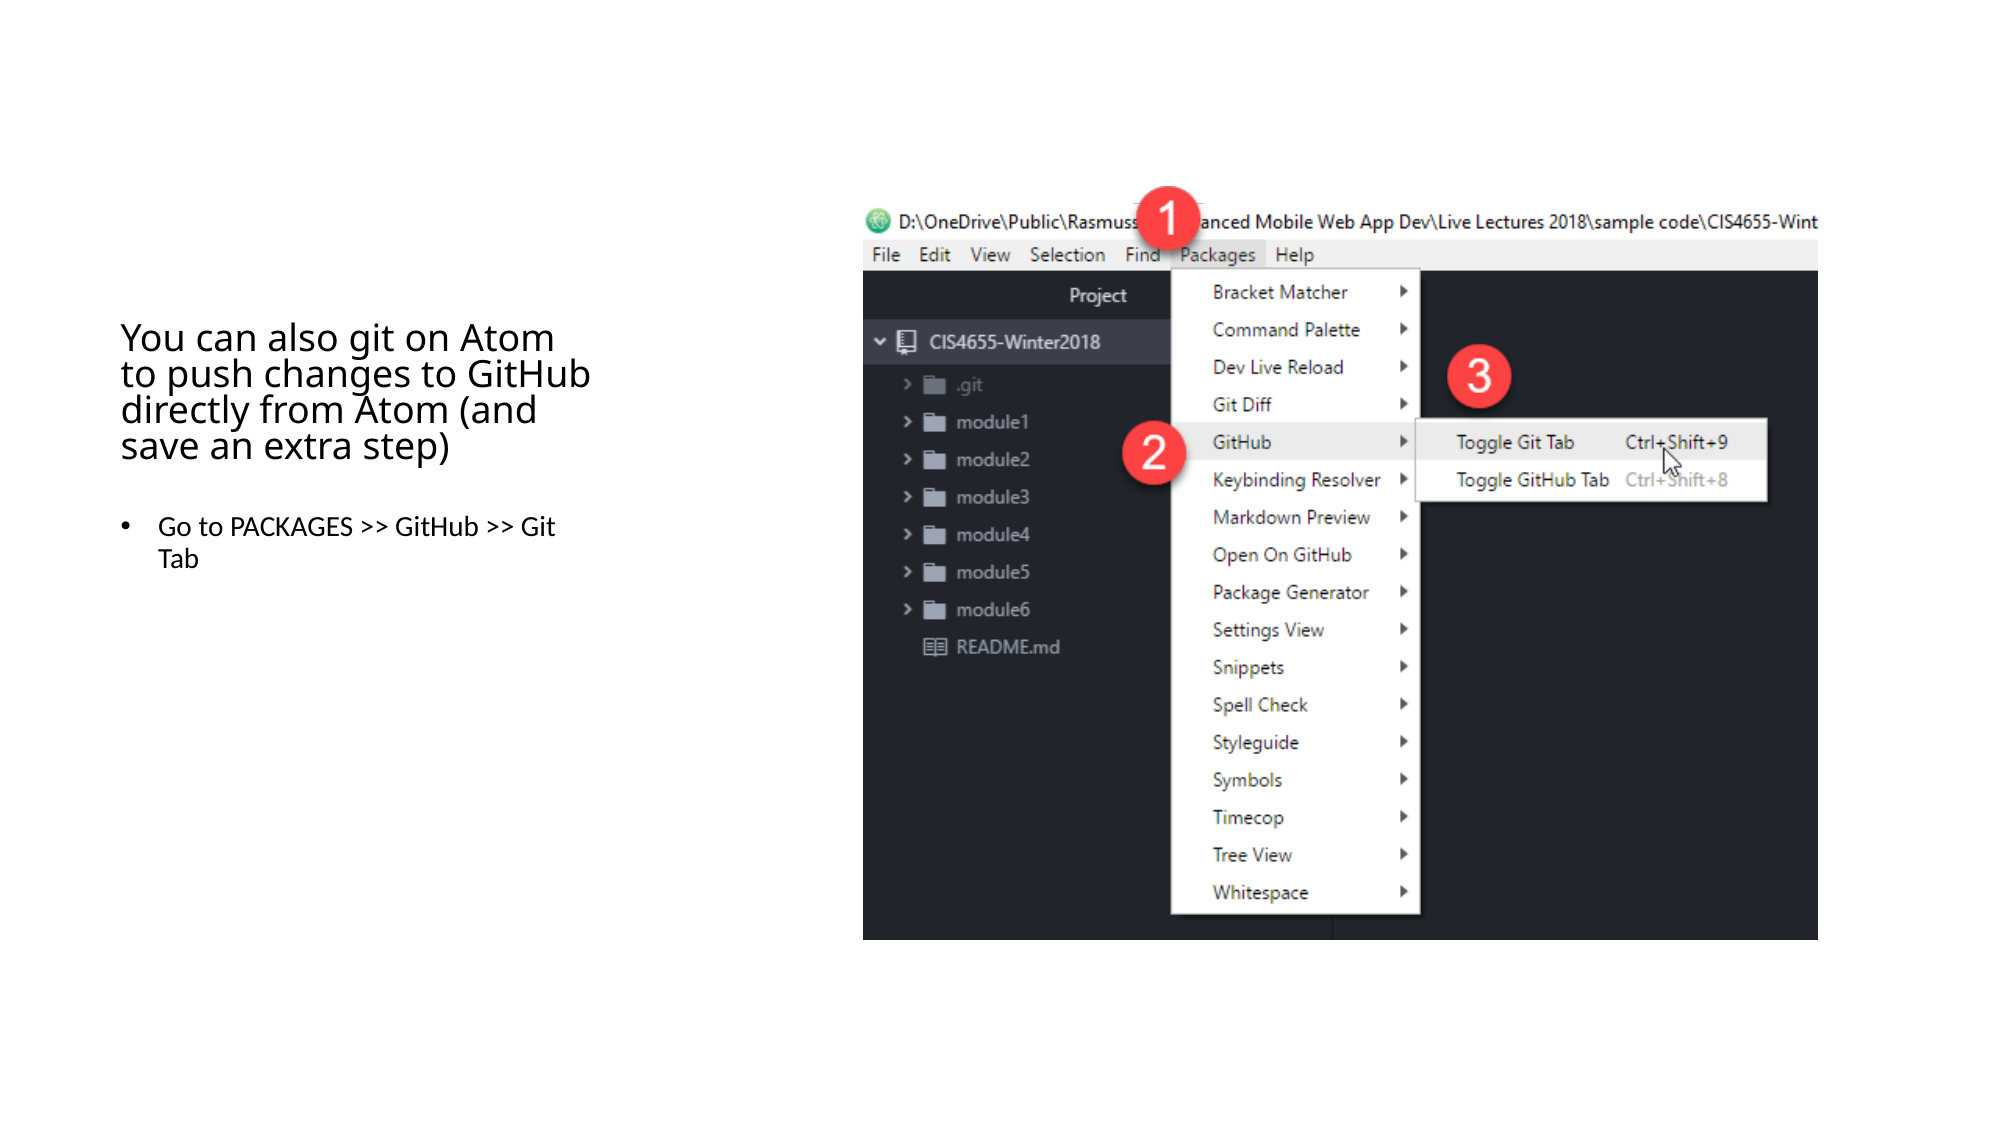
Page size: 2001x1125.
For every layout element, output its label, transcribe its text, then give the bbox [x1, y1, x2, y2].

title You can also git on Atom to push changes to GitHub directly from Atom (and save an extra step) [105, 237, 616, 475]
picture [863, 185, 1818, 940]
list Go to PACKAGES >> GitHub >> Git Tab [105, 503, 616, 988]
